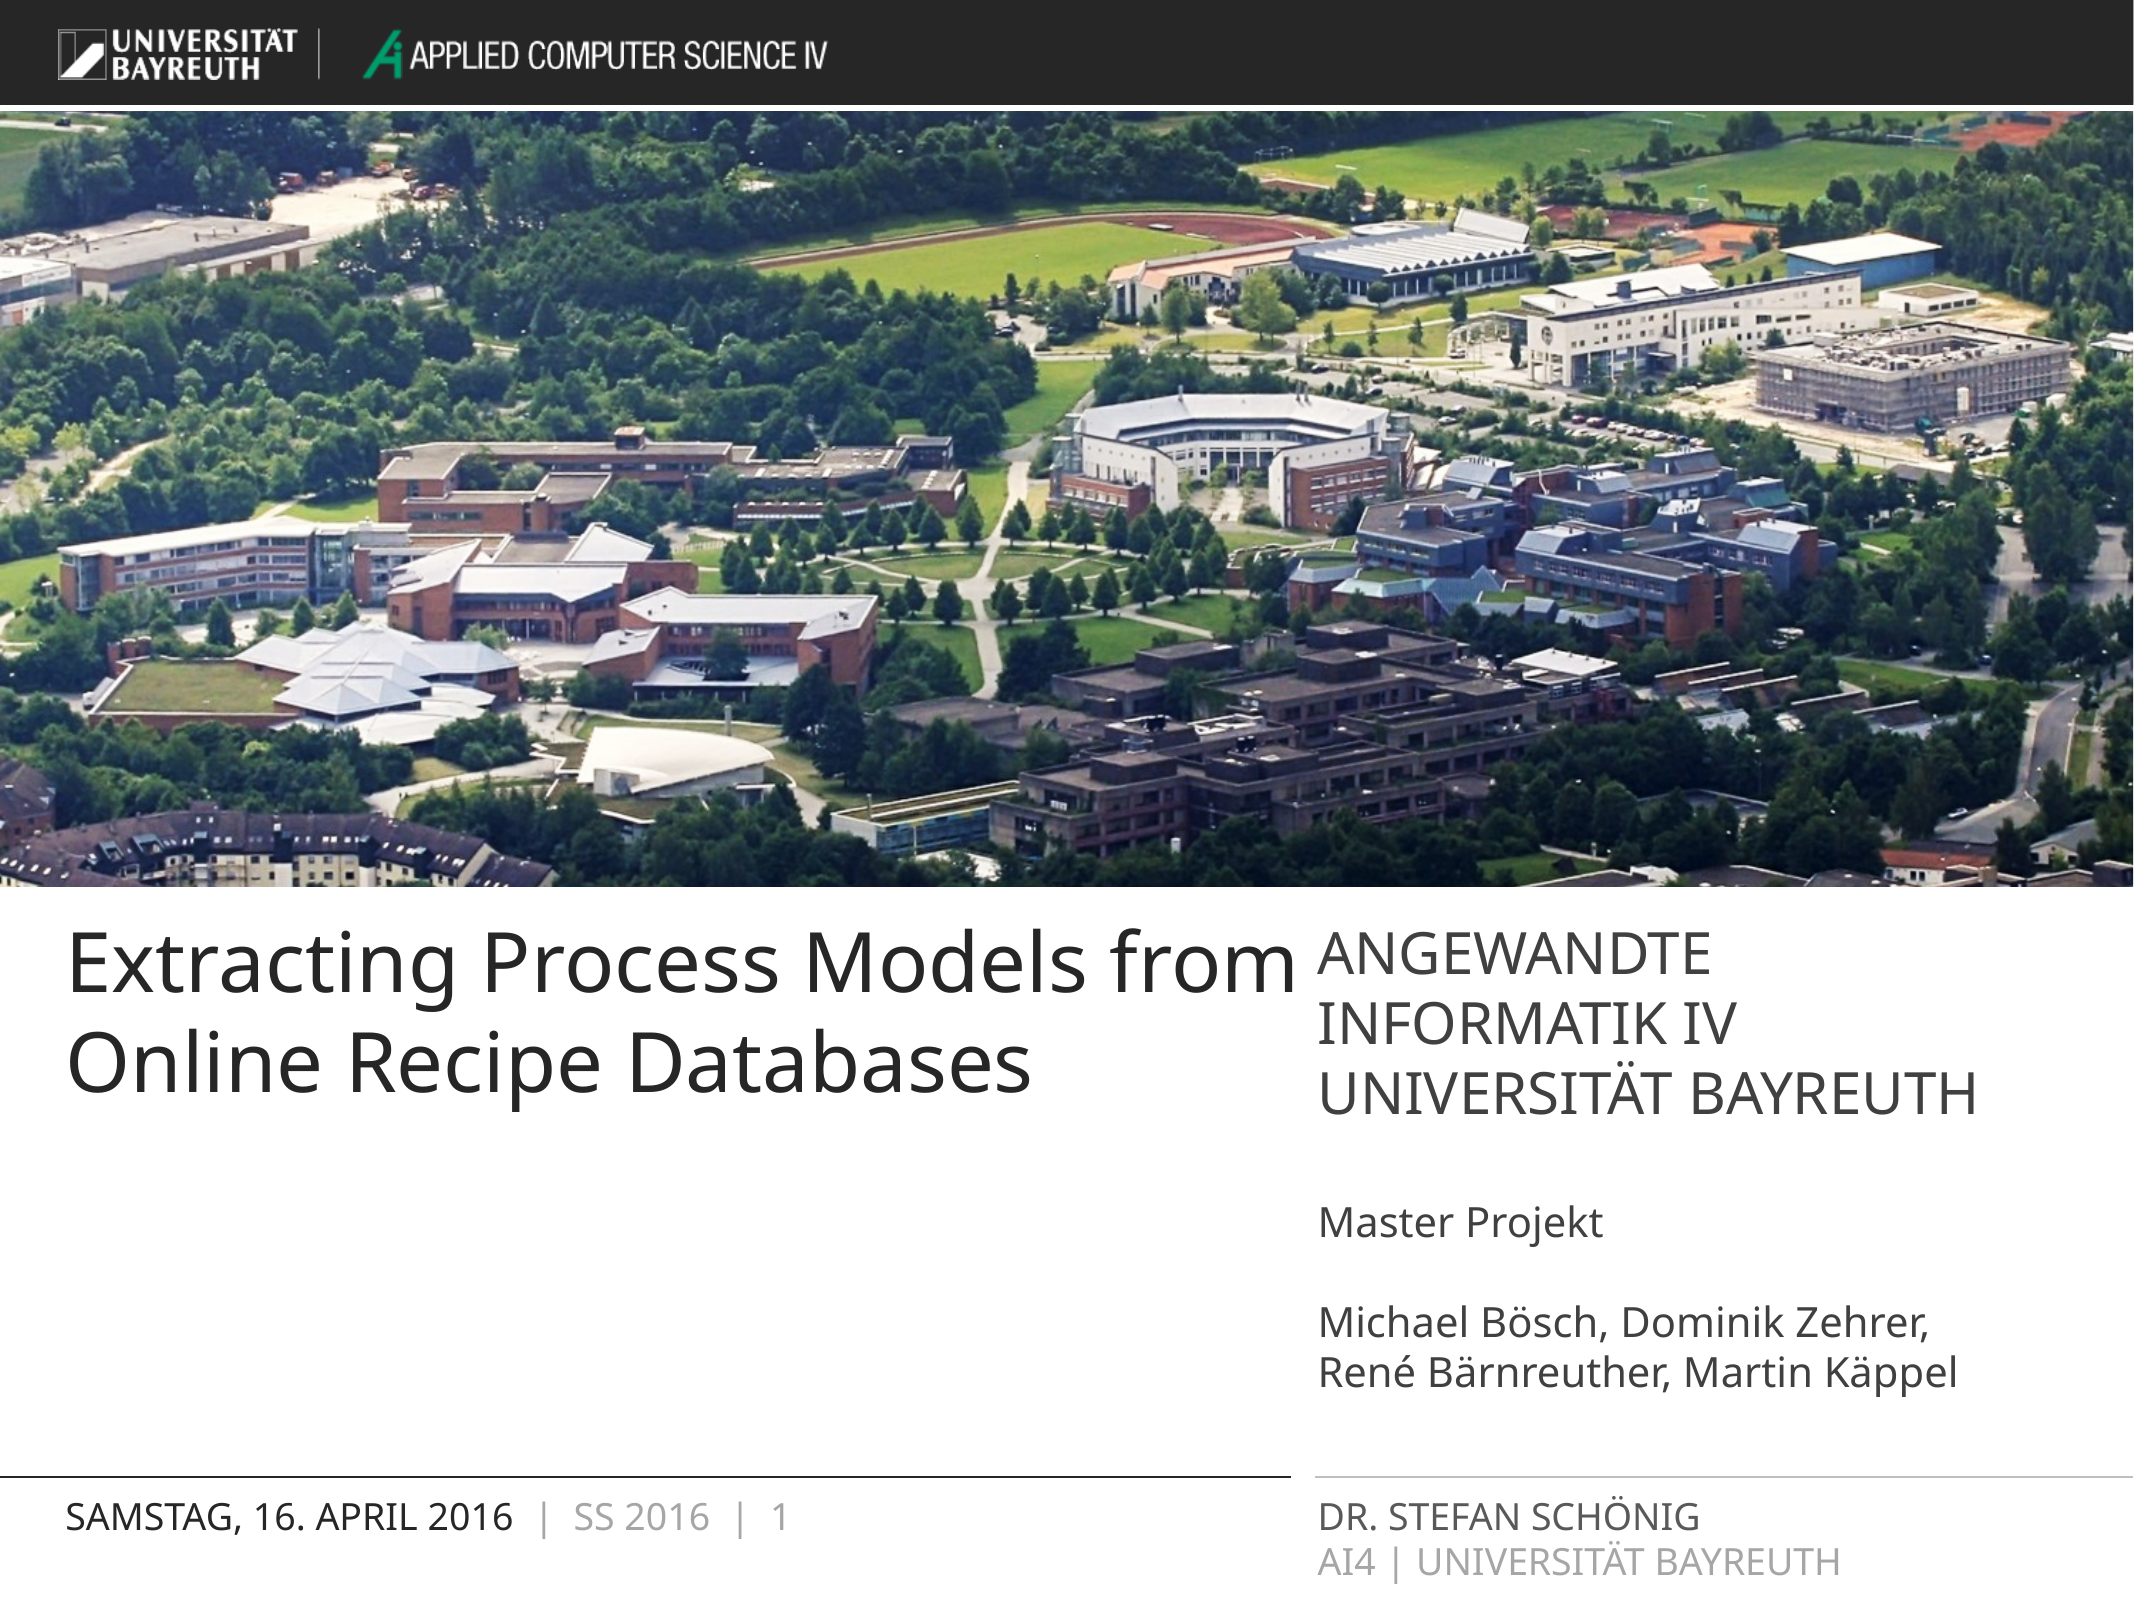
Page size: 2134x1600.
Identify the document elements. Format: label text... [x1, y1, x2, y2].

picture [58, 28, 335, 80]
picture [357, 27, 831, 82]
picture [0, 111, 2134, 887]
text_box ANGEWANDTE INFORMATIK IV UNIVERSITÄT BAYREUTH Master Projekt Michael Bösch, Dominik Zehrer, René Bärnreuther, Martin Käppel [1302, 908, 2000, 1404]
text_box Extracting Process Models from Online Recipe Databases [50, 902, 1481, 1117]
